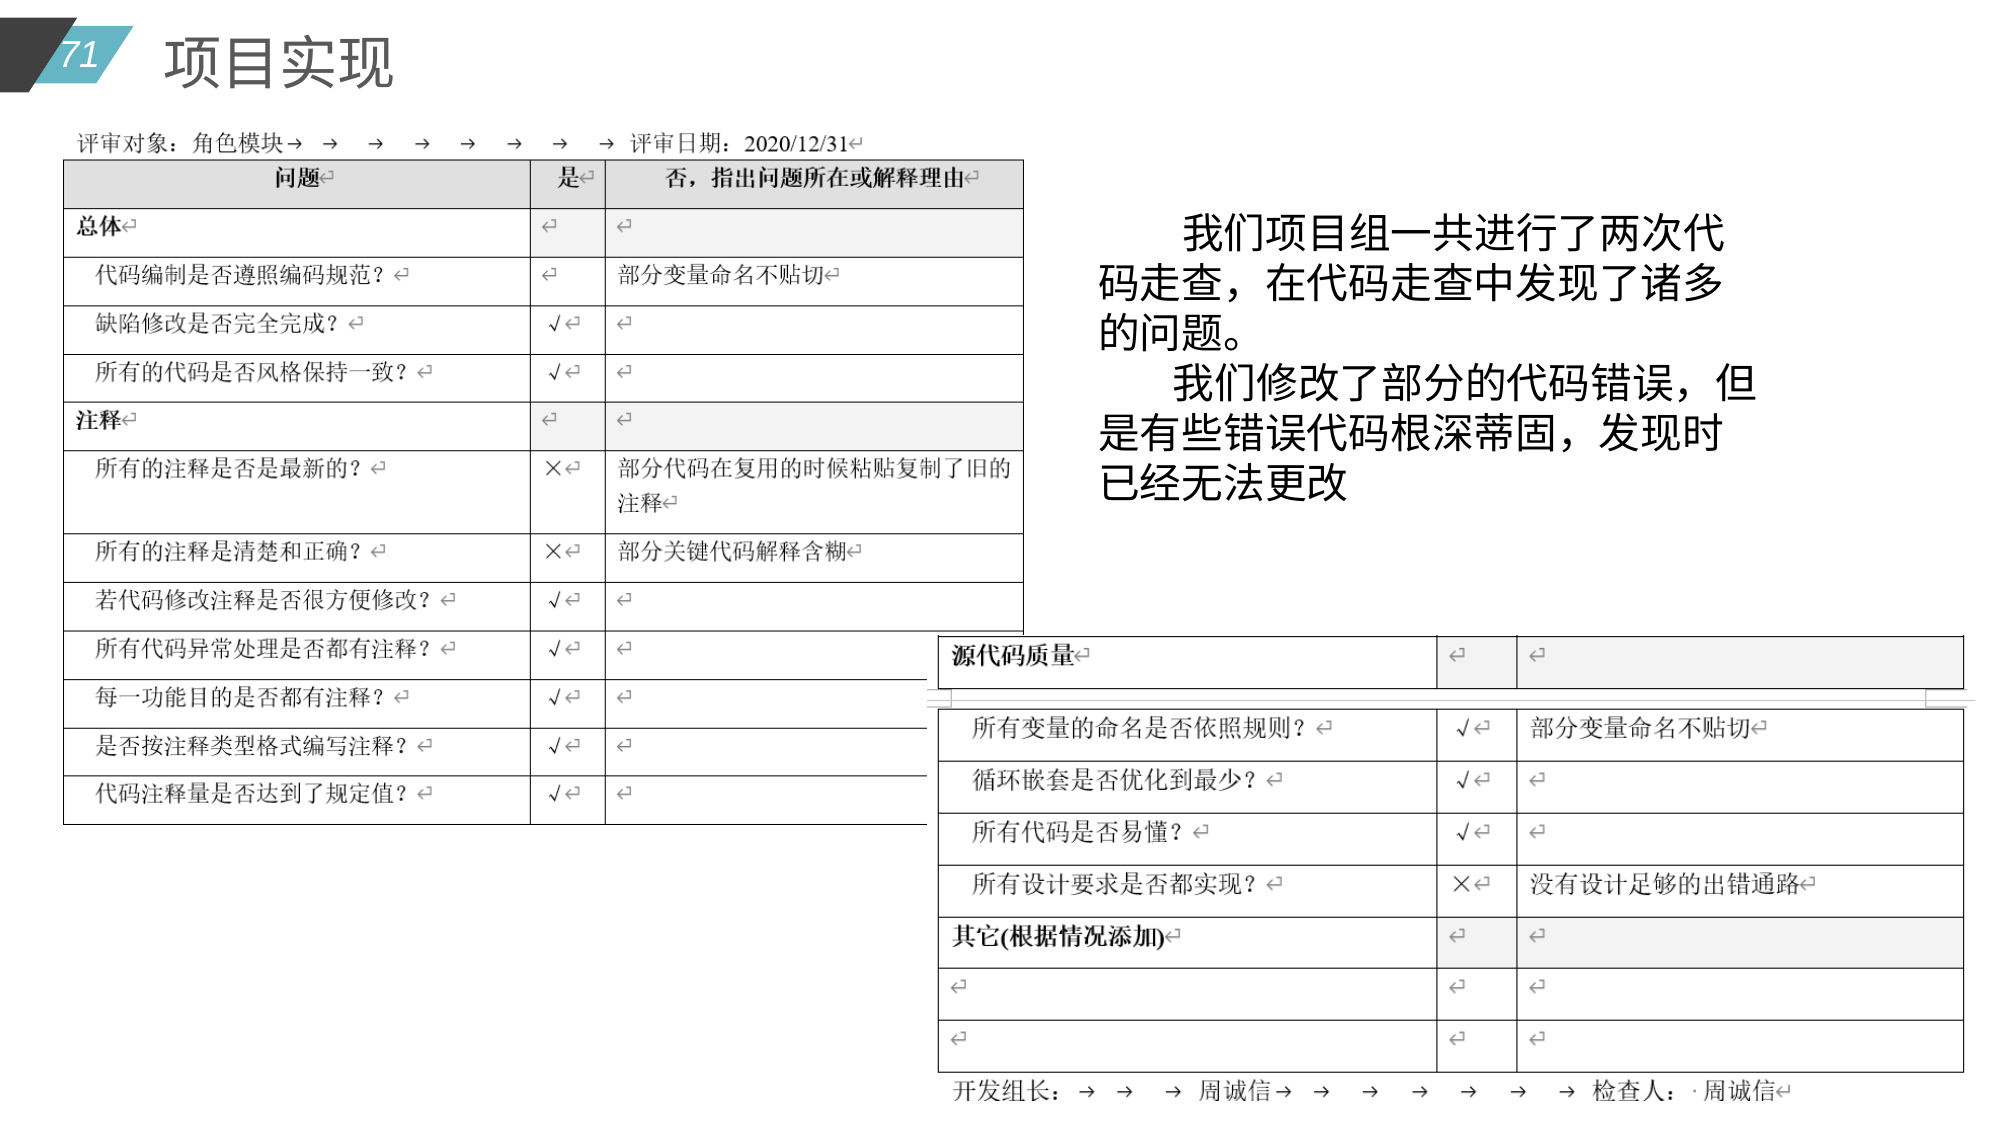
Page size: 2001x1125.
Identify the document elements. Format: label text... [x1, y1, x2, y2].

picture [62, 119, 1975, 1101]
text_box 项目实现 [148, 18, 412, 104]
text_box 我们项目组一共进行了两次代码走查，在代码走查中发现了诸多的问题。 我们修改了部分的代码错误，但是有些错误代码根深蒂固，发现时已经无法更改 [1083, 199, 1780, 515]
